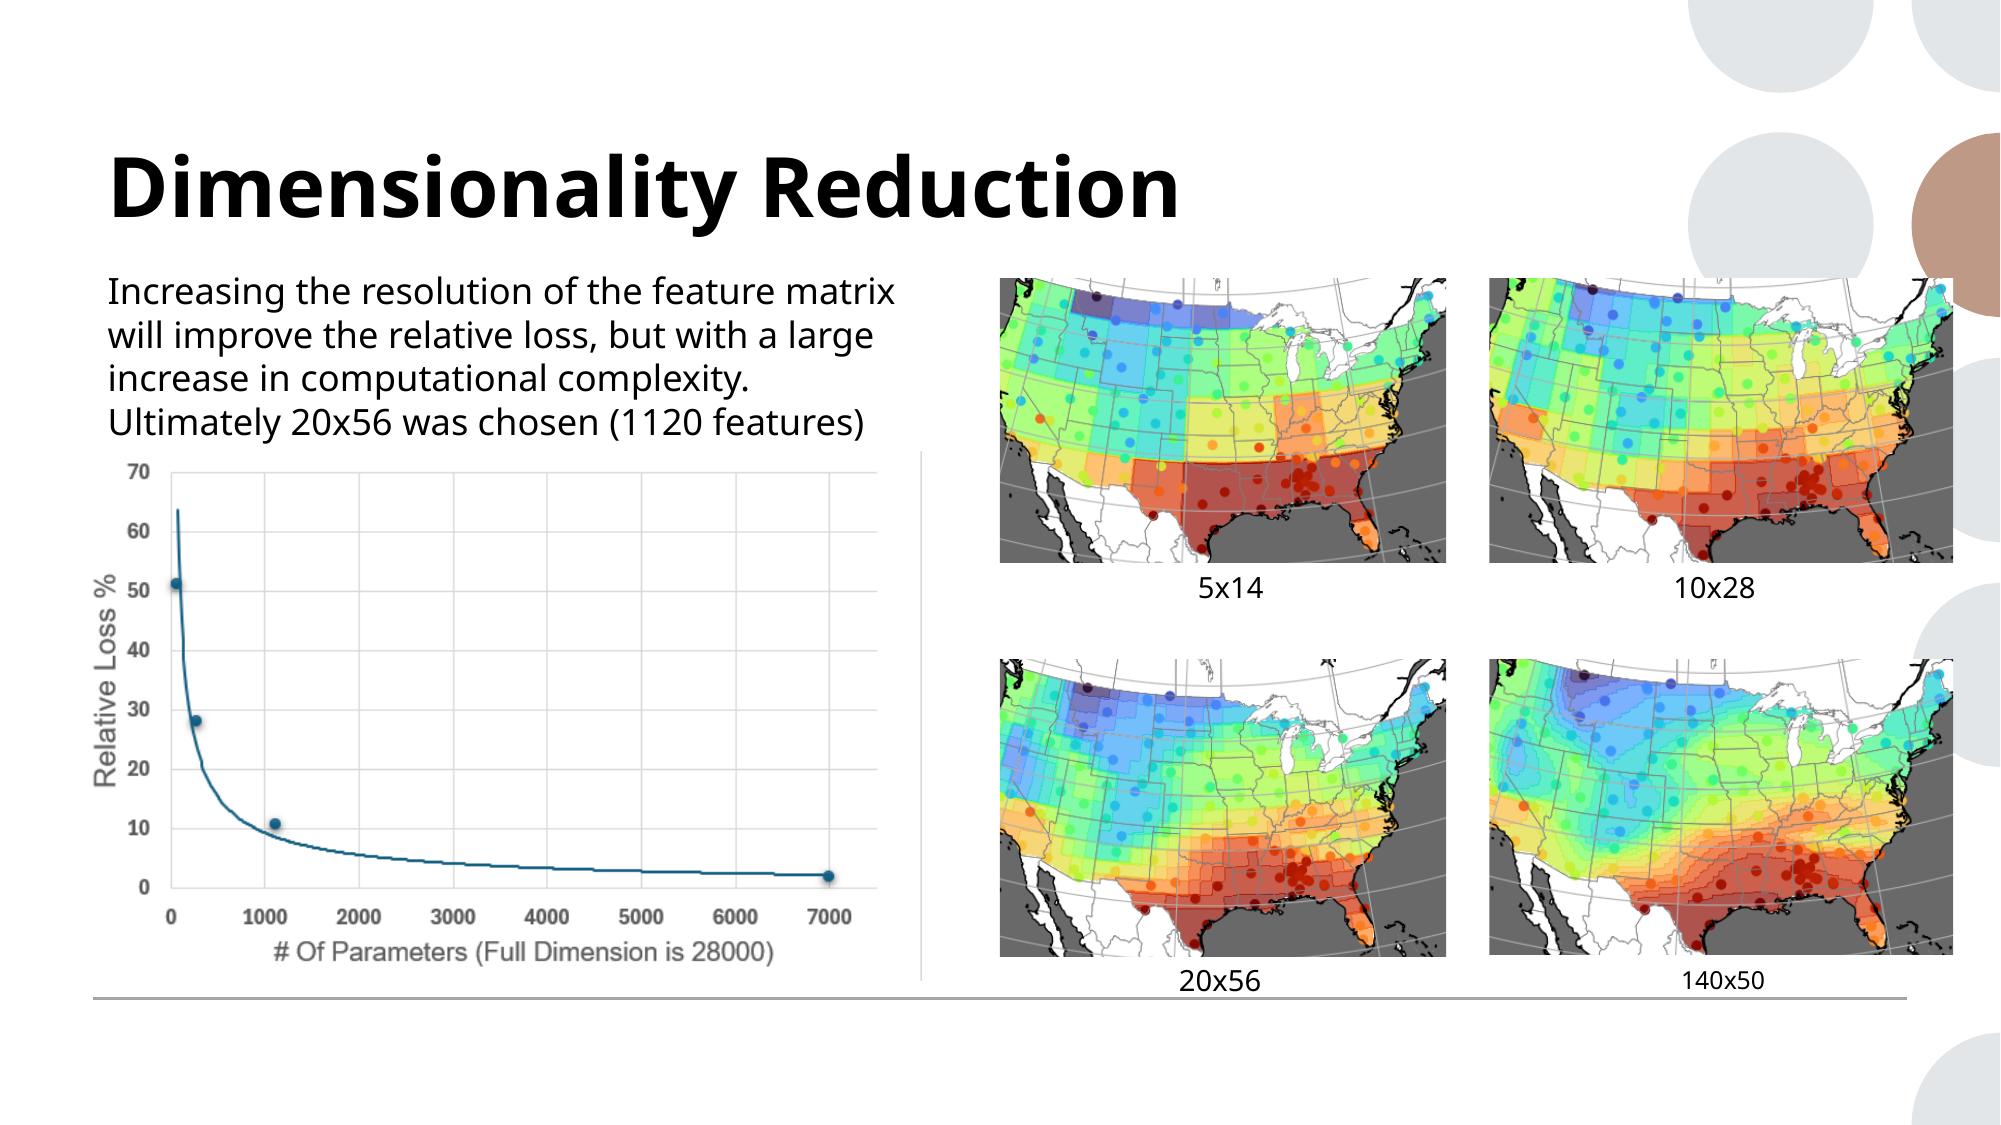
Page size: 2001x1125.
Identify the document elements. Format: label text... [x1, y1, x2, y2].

picture [1489, 278, 1954, 563]
list Increasing the resolution of the feature matrix will improve the relative loss, but with a large increase in computational complexity. Ultimately 20x56 was chosen (1120 features) [92, 260, 921, 451]
picture [999, 278, 1447, 563]
text_box 20x56 [1164, 957, 1290, 1021]
picture [65, 451, 922, 981]
picture [999, 659, 1447, 957]
text_box 10x28 [1658, 563, 1784, 629]
text_box 140x50 [1666, 957, 1792, 1024]
picture [1489, 659, 1954, 955]
text_box 5x14 [1182, 563, 1309, 629]
title Dimensionality Reduction [92, 126, 1332, 335]
